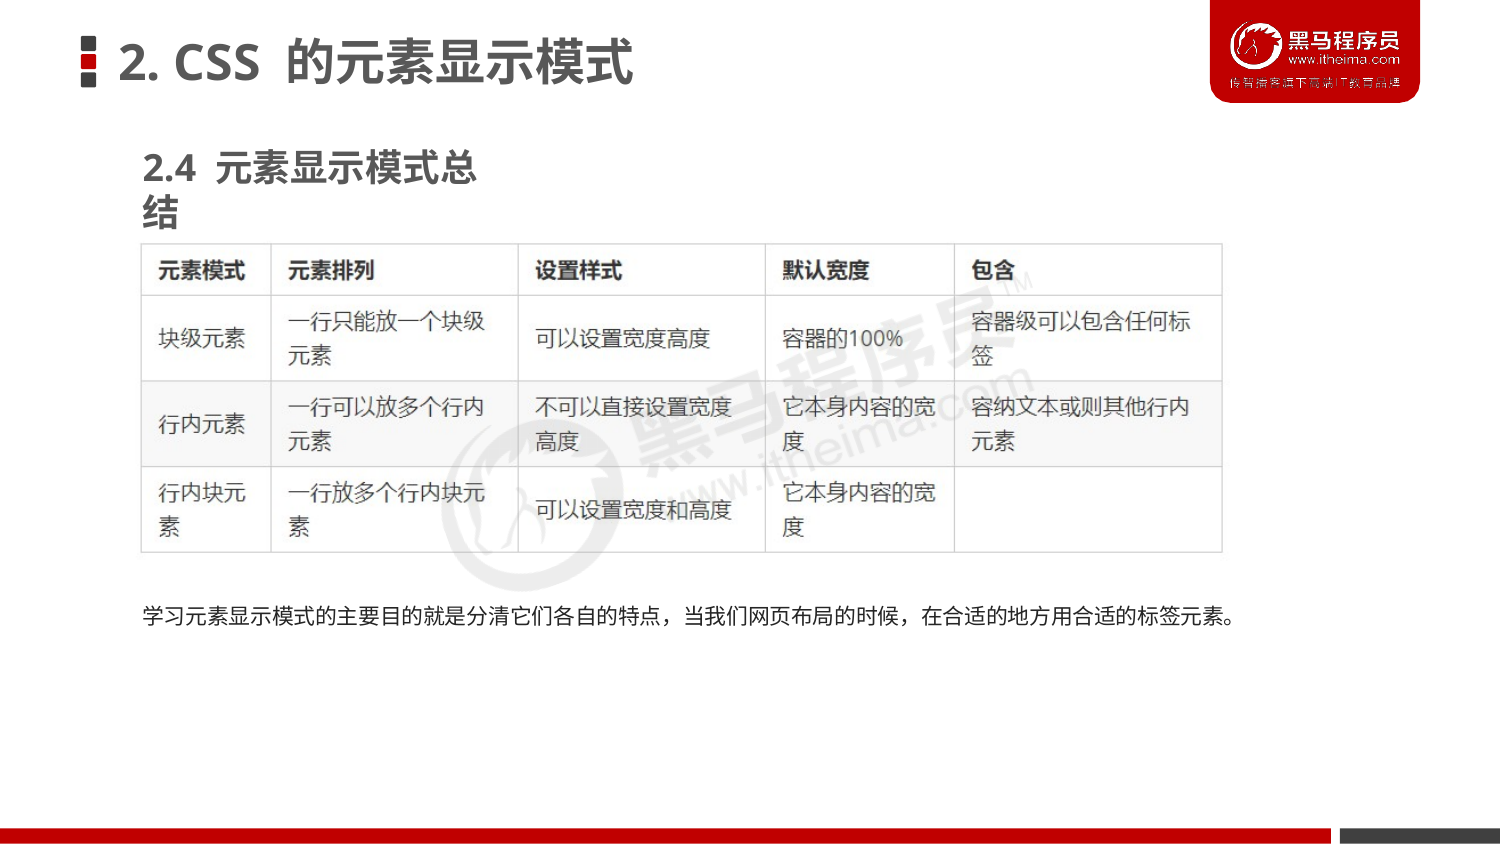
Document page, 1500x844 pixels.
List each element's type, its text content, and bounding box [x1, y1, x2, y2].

text_box 2.4 元素显示模式总结 [140, 143, 513, 234]
text_box 学习元素显示模式的主要目的就是分清它们各自的特点，当我们网页布局的时候，在合适的地方用合适的标签元素。 [140, 602, 401, 629]
text_box [1384, 97, 1414, 103]
text_box 学习元素显示模式的主要目的就是分清它们各自的特点，当我们网页布局的时候，在合适的地方用合适的标签元素。 [1099, 602, 1261, 629]
title 2. CSS 的元素显示模式 [116, 30, 1384, 171]
text_box [1209, 0, 1421, 88]
text_box [0, 828, 1331, 844]
text_box [1099, 232, 1233, 562]
text_box [1211, 11, 1419, 97]
text_box [401, 210, 1099, 633]
text_box [127, 232, 401, 562]
text_box [1339, 828, 1500, 844]
